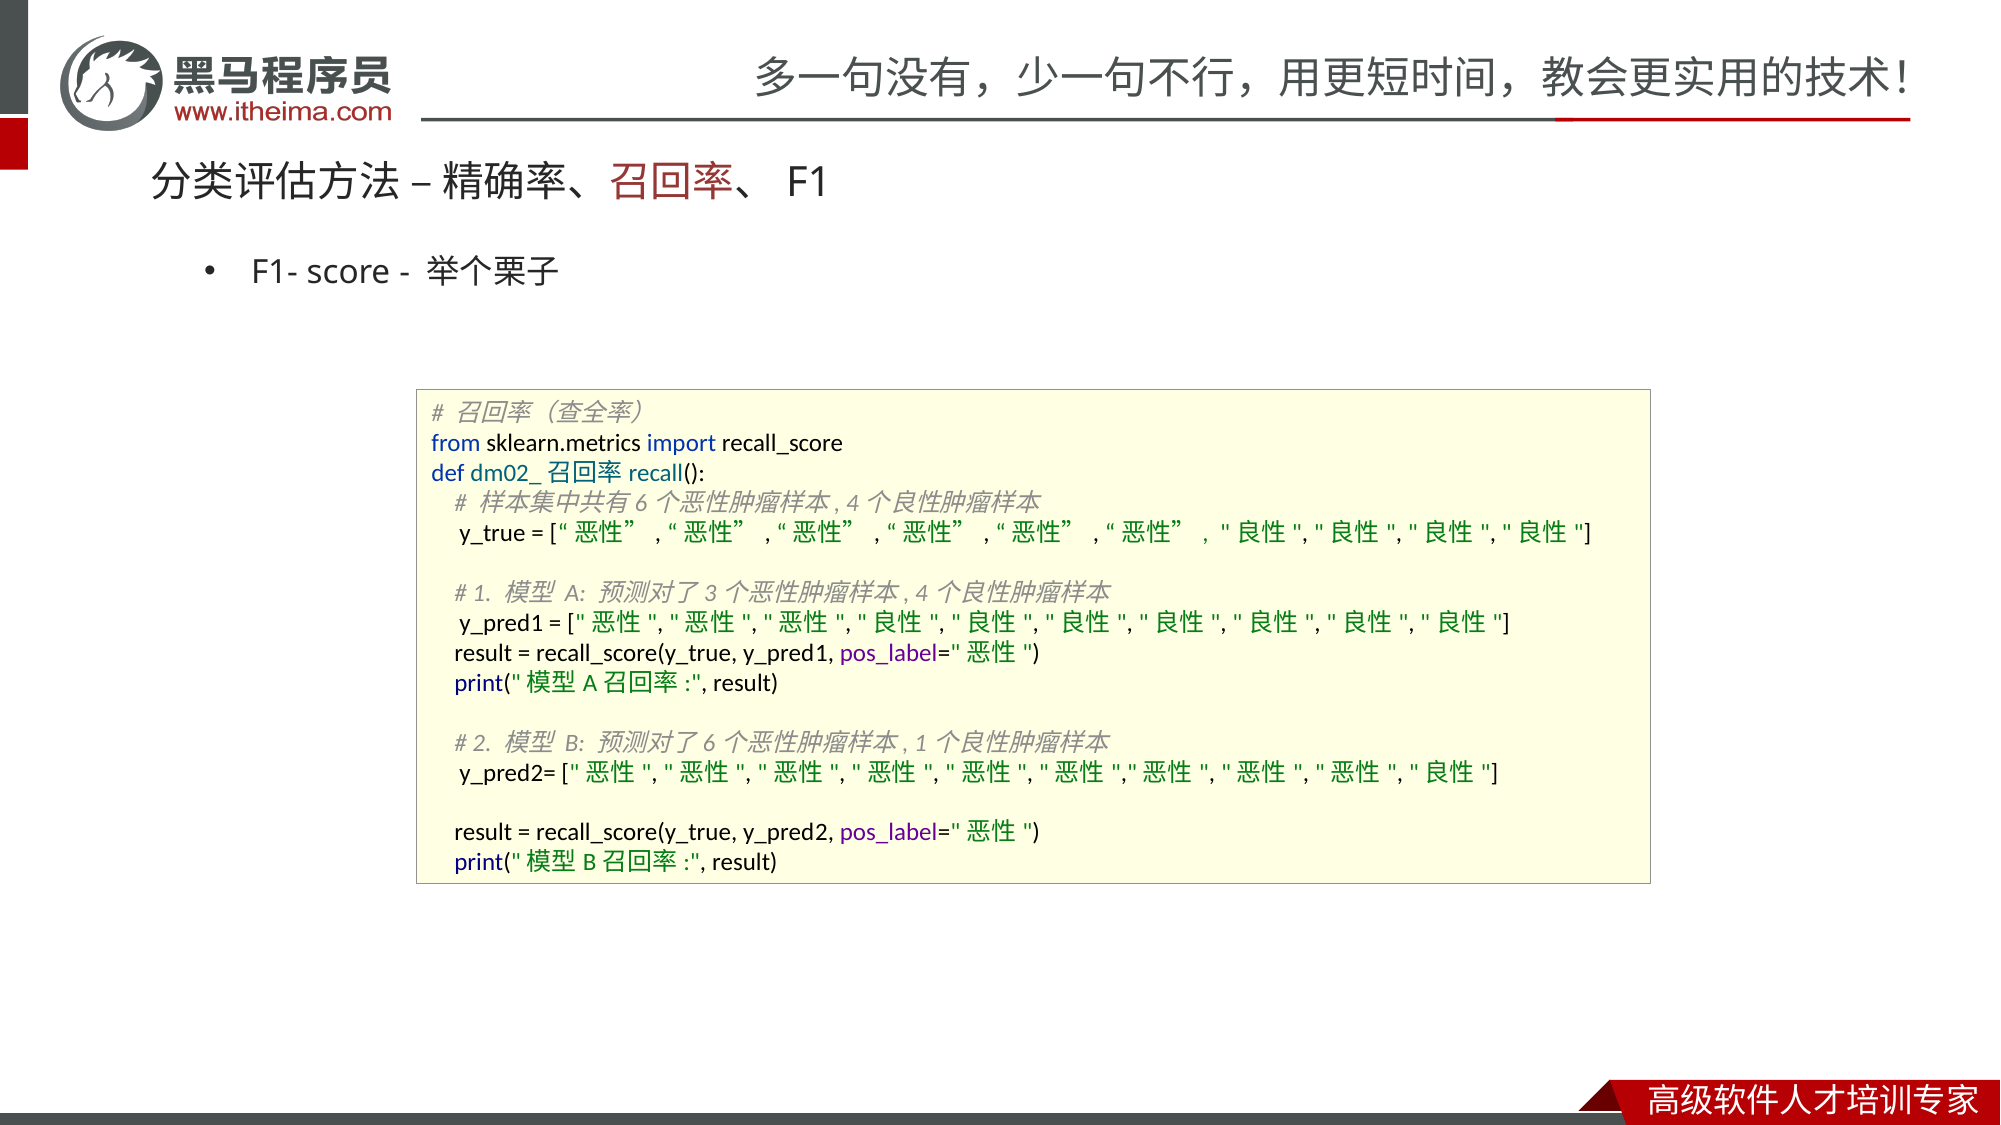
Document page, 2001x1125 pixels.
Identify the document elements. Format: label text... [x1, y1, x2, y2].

text_box F1- score - 举个栗子 [189, 222, 862, 305]
text_box # 召回率（查全率） from sklearn.metrics import recall_score def dm02_召回率recall(): # 样本集中共有6个恶性肿瘤样本, 4个良性肿瘤样本 y_true = [“恶性”, “恶性”, “恶性”, “恶性”, “恶性”, “恶性”, "良性", "良性", "良性", "良性"] # 1. 模型 A: 预测对了3个恶性肿瘤样本, 4个良性肿瘤样本 y_pred1 = ["恶性", "恶性", "恶性", "良性", "良性", "良性", "良性", "良性", "良性", "良性"] result = recall_score(y_true, y_pred1, pos_label="恶性") print("模型A召回率:", result) # 2. 模型 B: 预测对了6个恶性肿瘤样本, 1个良性肿瘤样本 y_pred2= ["恶性", "恶性", "恶性", "恶性", "恶性", "恶性","恶性", "恶性", "恶性", "良性"] result = recall_score(y_true, y_pred2, pos_label="恶性") print("模型B召回率:", result) [416, 389, 1650, 884]
title 分类评估方法 – 精确率、召回率、F1 [116, 137, 1177, 223]
picture [14, 0, 453, 179]
